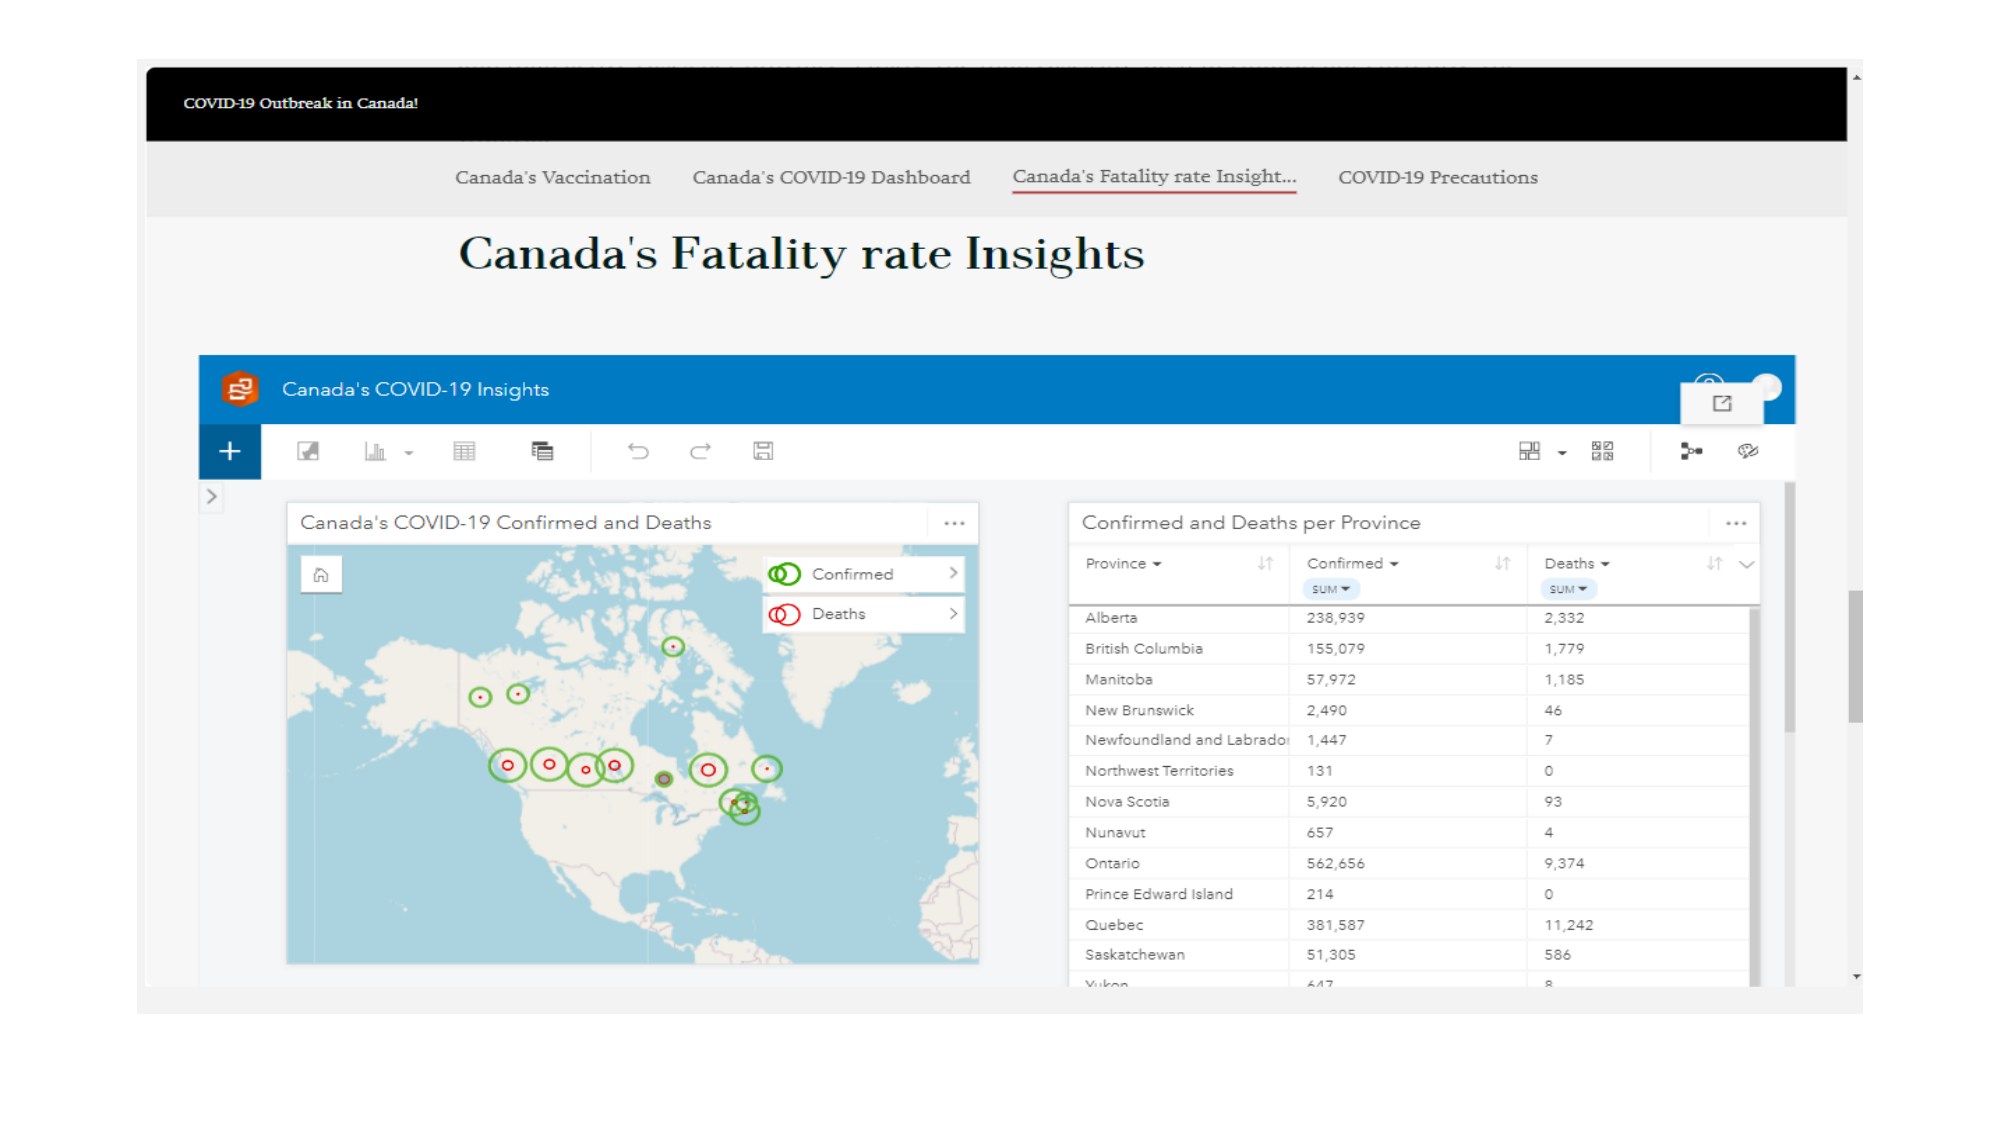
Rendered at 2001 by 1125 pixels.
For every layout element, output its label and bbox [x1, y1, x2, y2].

list [137, 59, 1863, 1014]
